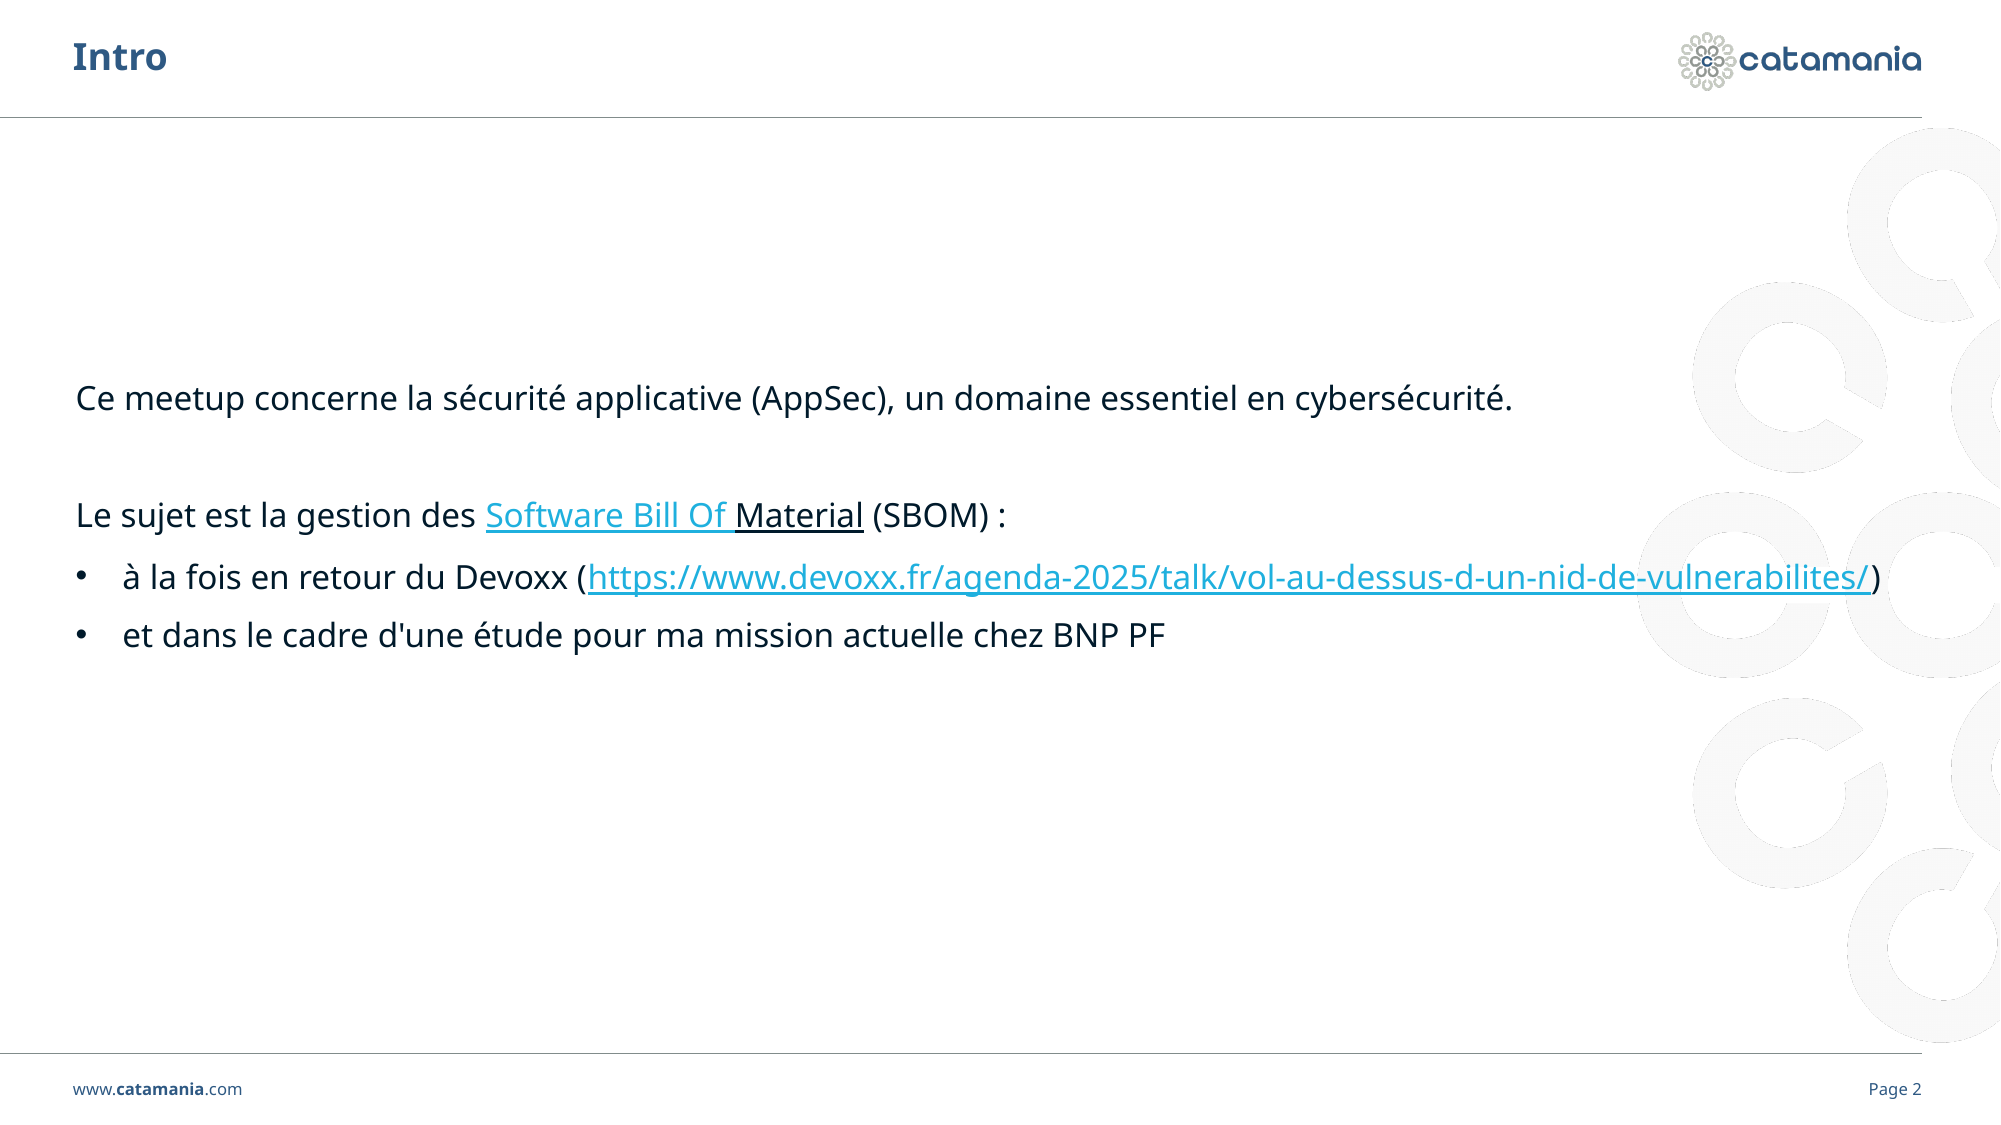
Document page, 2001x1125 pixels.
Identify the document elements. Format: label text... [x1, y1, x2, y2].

list Ce meetup concerne la sécurité applicative (AppSec), un domaine essentiel en cybersécurité. Le sujet est la gestion des Software Bill Of Material (SBOM) : à la fois en retour du Devoxx (https://www.devoxx.fr/agenda-2025/talk/vol-au-dessus-d-un-nid-de-vulnerabilites/) et dans le cadre d'une étude pour ma mission actuelle chez BNP PF [75, 322, 1925, 755]
picture [1637, 32, 2000, 1097]
title Intro [72, 0, 1639, 118]
